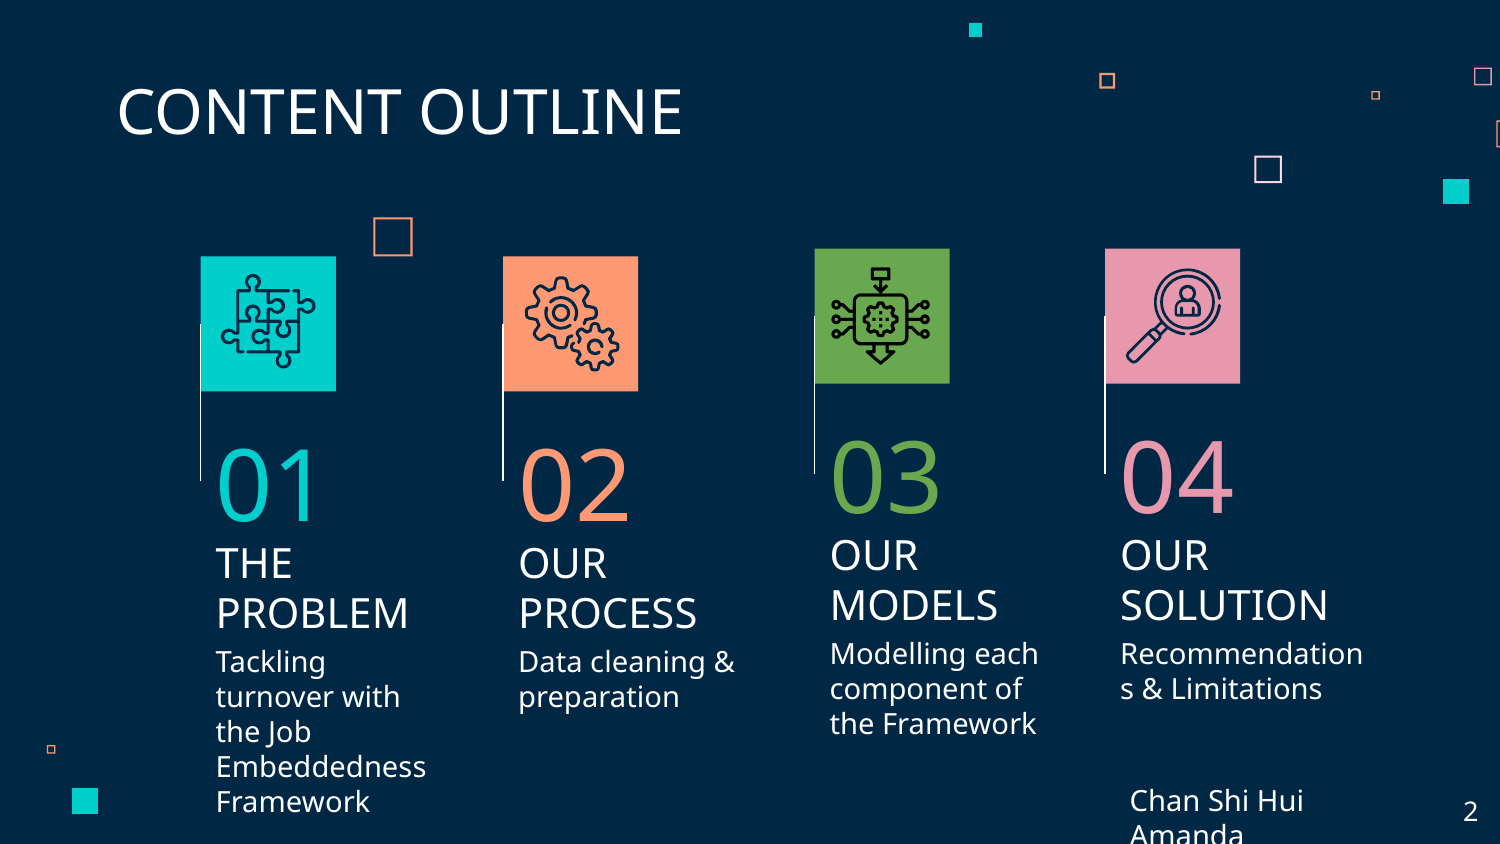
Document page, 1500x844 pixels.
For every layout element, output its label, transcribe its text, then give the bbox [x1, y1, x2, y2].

text_box [373, 217, 413, 257]
title 03 [814, 426, 1103, 521]
title OUR MODELS [814, 549, 1043, 620]
slide_number 2 [1403, 779, 1494, 844]
subtitle Data cleaning & preparation [503, 628, 753, 723]
text_box [220, 273, 316, 369]
subtitle Modelling each component of the Framework [814, 620, 1064, 715]
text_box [1125, 268, 1222, 364]
title THE PROBLEM [200, 557, 451, 628]
subtitle Tackling turnover with the Job Embeddedness Framework [200, 628, 464, 723]
text_box [200, 256, 336, 392]
title 01 [200, 434, 489, 529]
title 02 [503, 434, 724, 529]
title OUR SOLUTION [1105, 549, 1382, 620]
text_box [814, 248, 950, 384]
text_box [1105, 248, 1241, 384]
title CONTENT OUTLINE [101, 67, 853, 163]
subtitle Chan Shi Hui Amanda [1114, 767, 1442, 833]
text_box [503, 256, 639, 392]
title 04 [1105, 426, 1393, 521]
subtitle Recommendations & Limitations [1105, 620, 1393, 715]
title OUR PROCESS [503, 557, 731, 628]
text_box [524, 276, 620, 372]
picture [827, 263, 933, 369]
